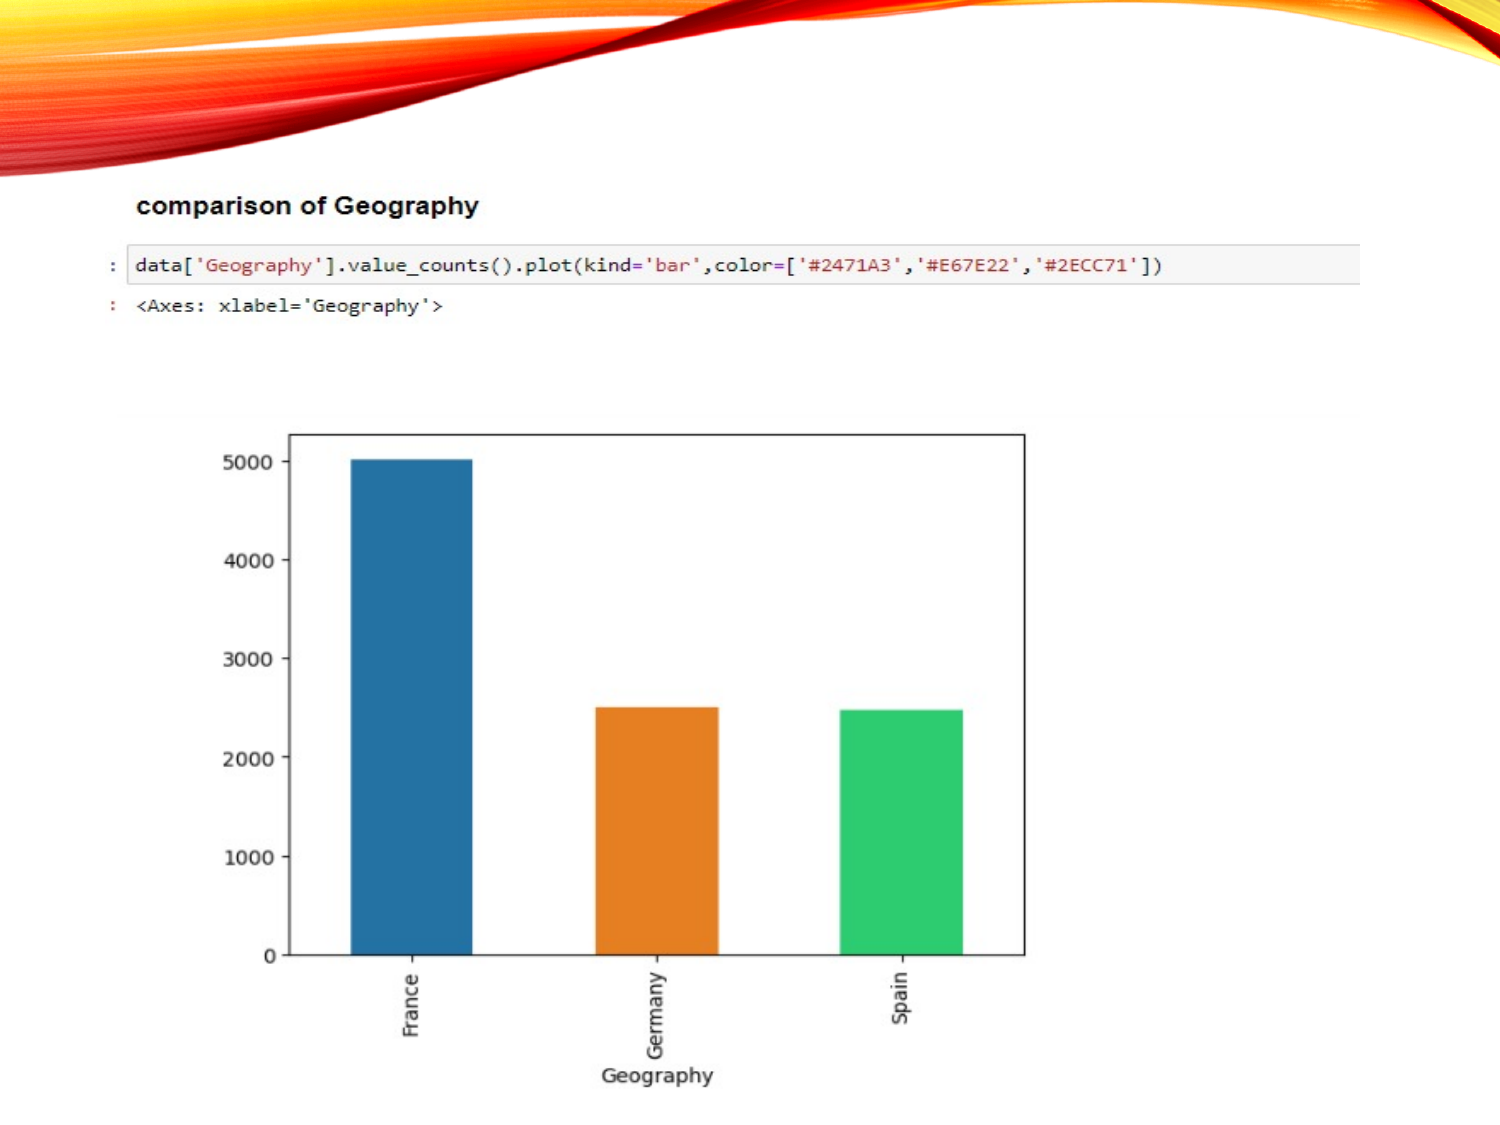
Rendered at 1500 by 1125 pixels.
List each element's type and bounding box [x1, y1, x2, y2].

picture [105, 179, 1360, 333]
list [116, 414, 1360, 1107]
picture [0, 0, 1500, 178]
